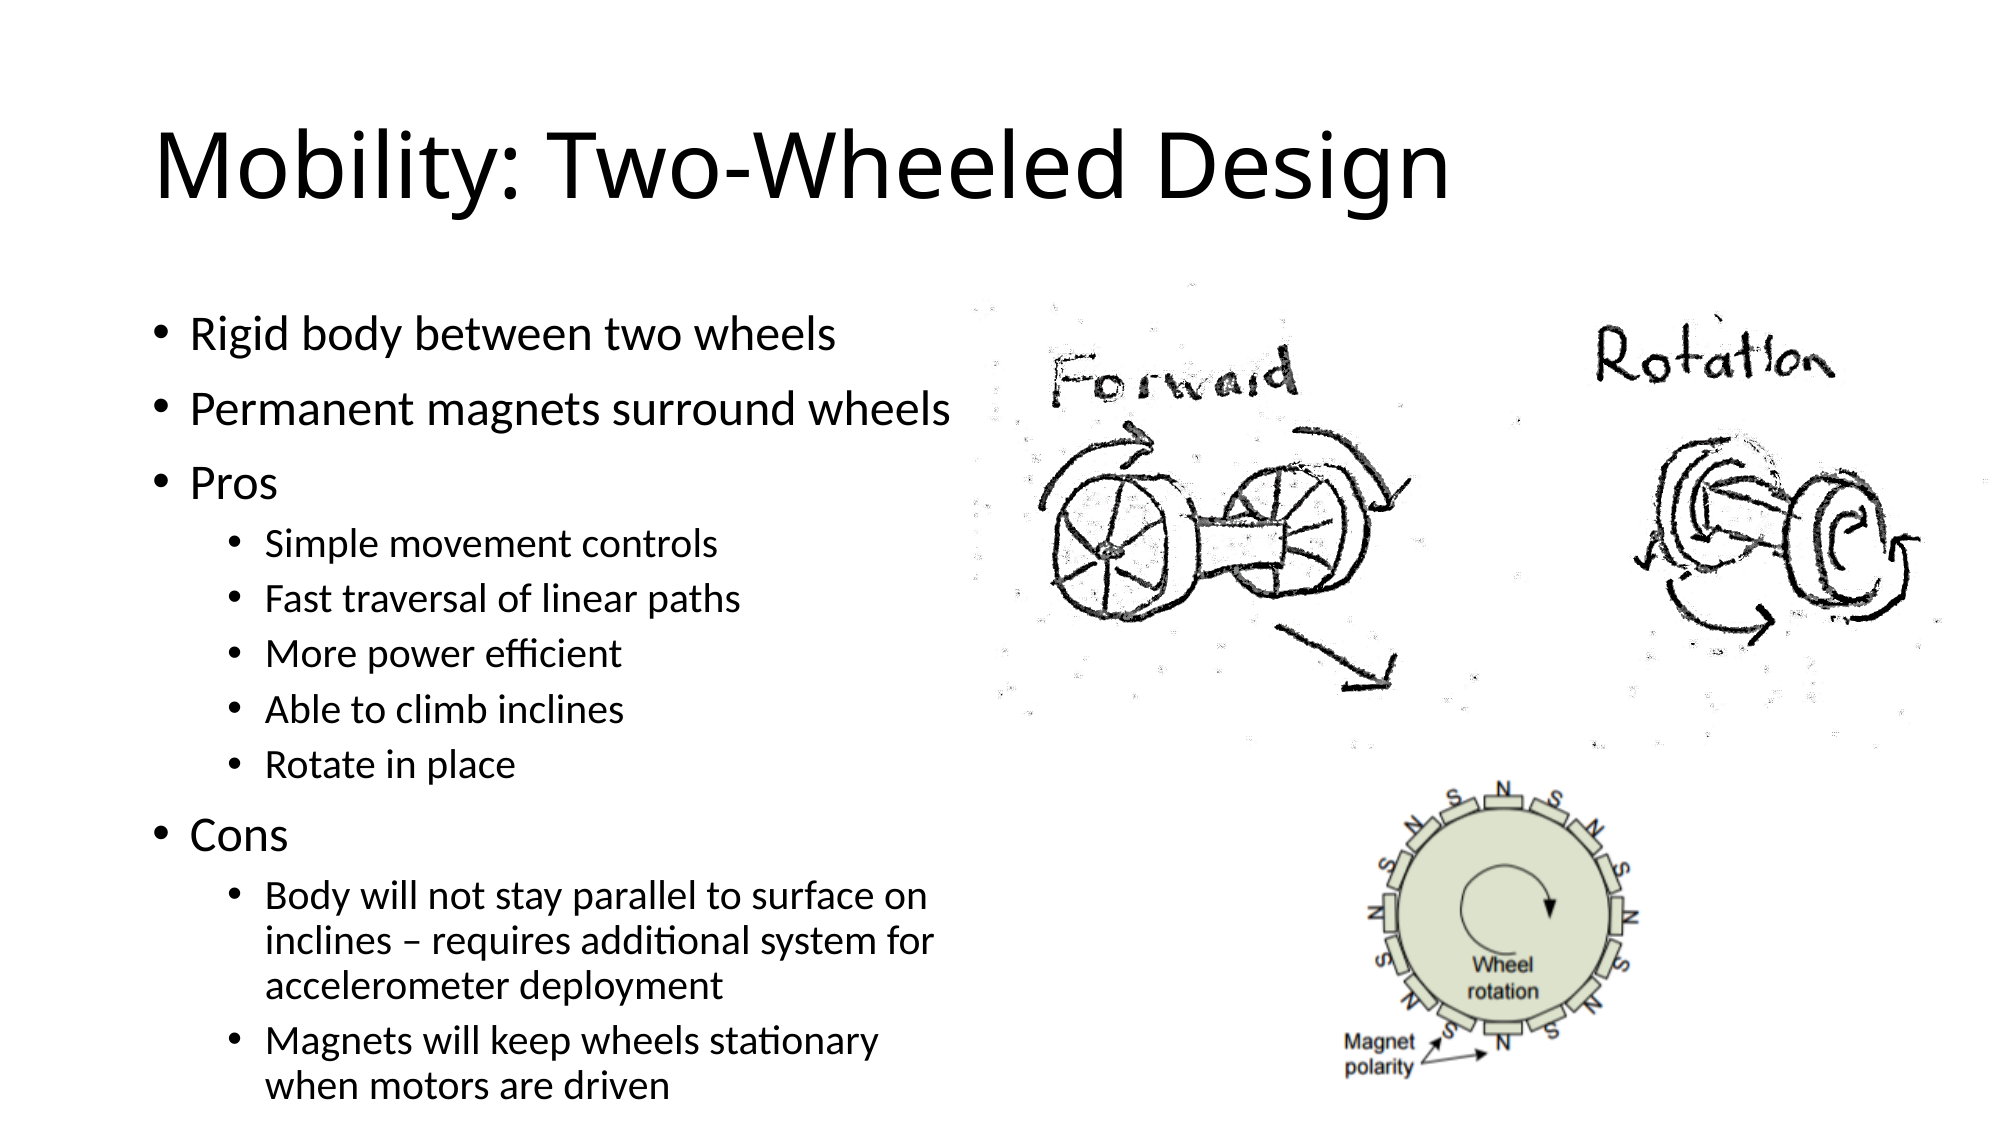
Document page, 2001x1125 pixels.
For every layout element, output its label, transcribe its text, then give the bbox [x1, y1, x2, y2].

picture [973, 277, 2000, 749]
list Rigid body between two wheels Permanent magnets surround wheels Pros Simple movement controls Fast traversal of linear paths More power efficient Able to climb inclines Rotate in place Cons Body will not stay parallel to surface on inclines – requires additional system for accelerometer deployment Magnets will keep wheels stationary when motors are driven [137, 299, 974, 1125]
title Mobility: Two-Wheeled Design [137, 59, 1863, 278]
picture [1274, 771, 1700, 1103]
